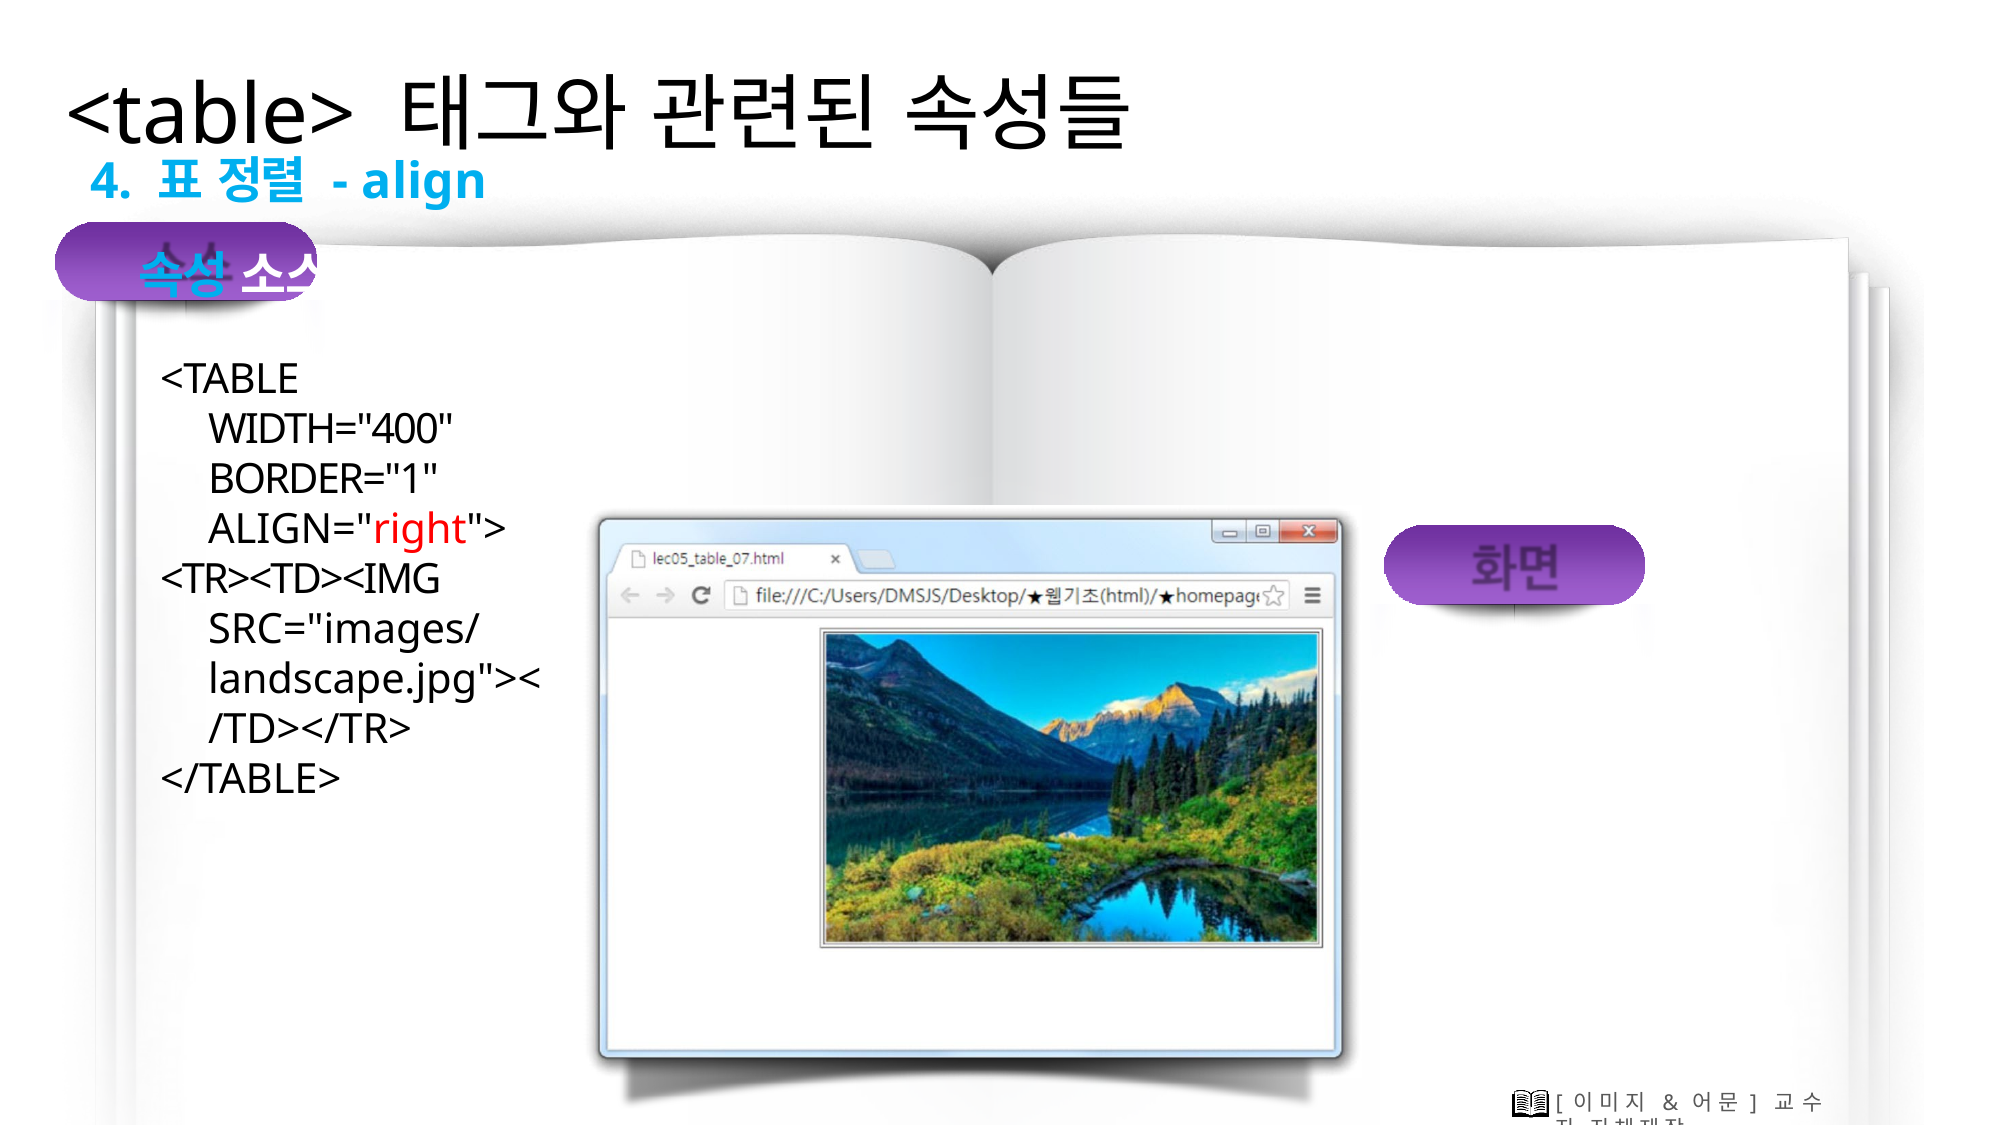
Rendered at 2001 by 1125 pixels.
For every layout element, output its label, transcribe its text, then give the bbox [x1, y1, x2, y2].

picture [616, 1058, 1319, 1109]
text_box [572, 505, 1664, 1122]
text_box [32, 114, 1924, 1125]
text_box <table> 태그와 관련된 속성들 [50, 52, 1558, 114]
